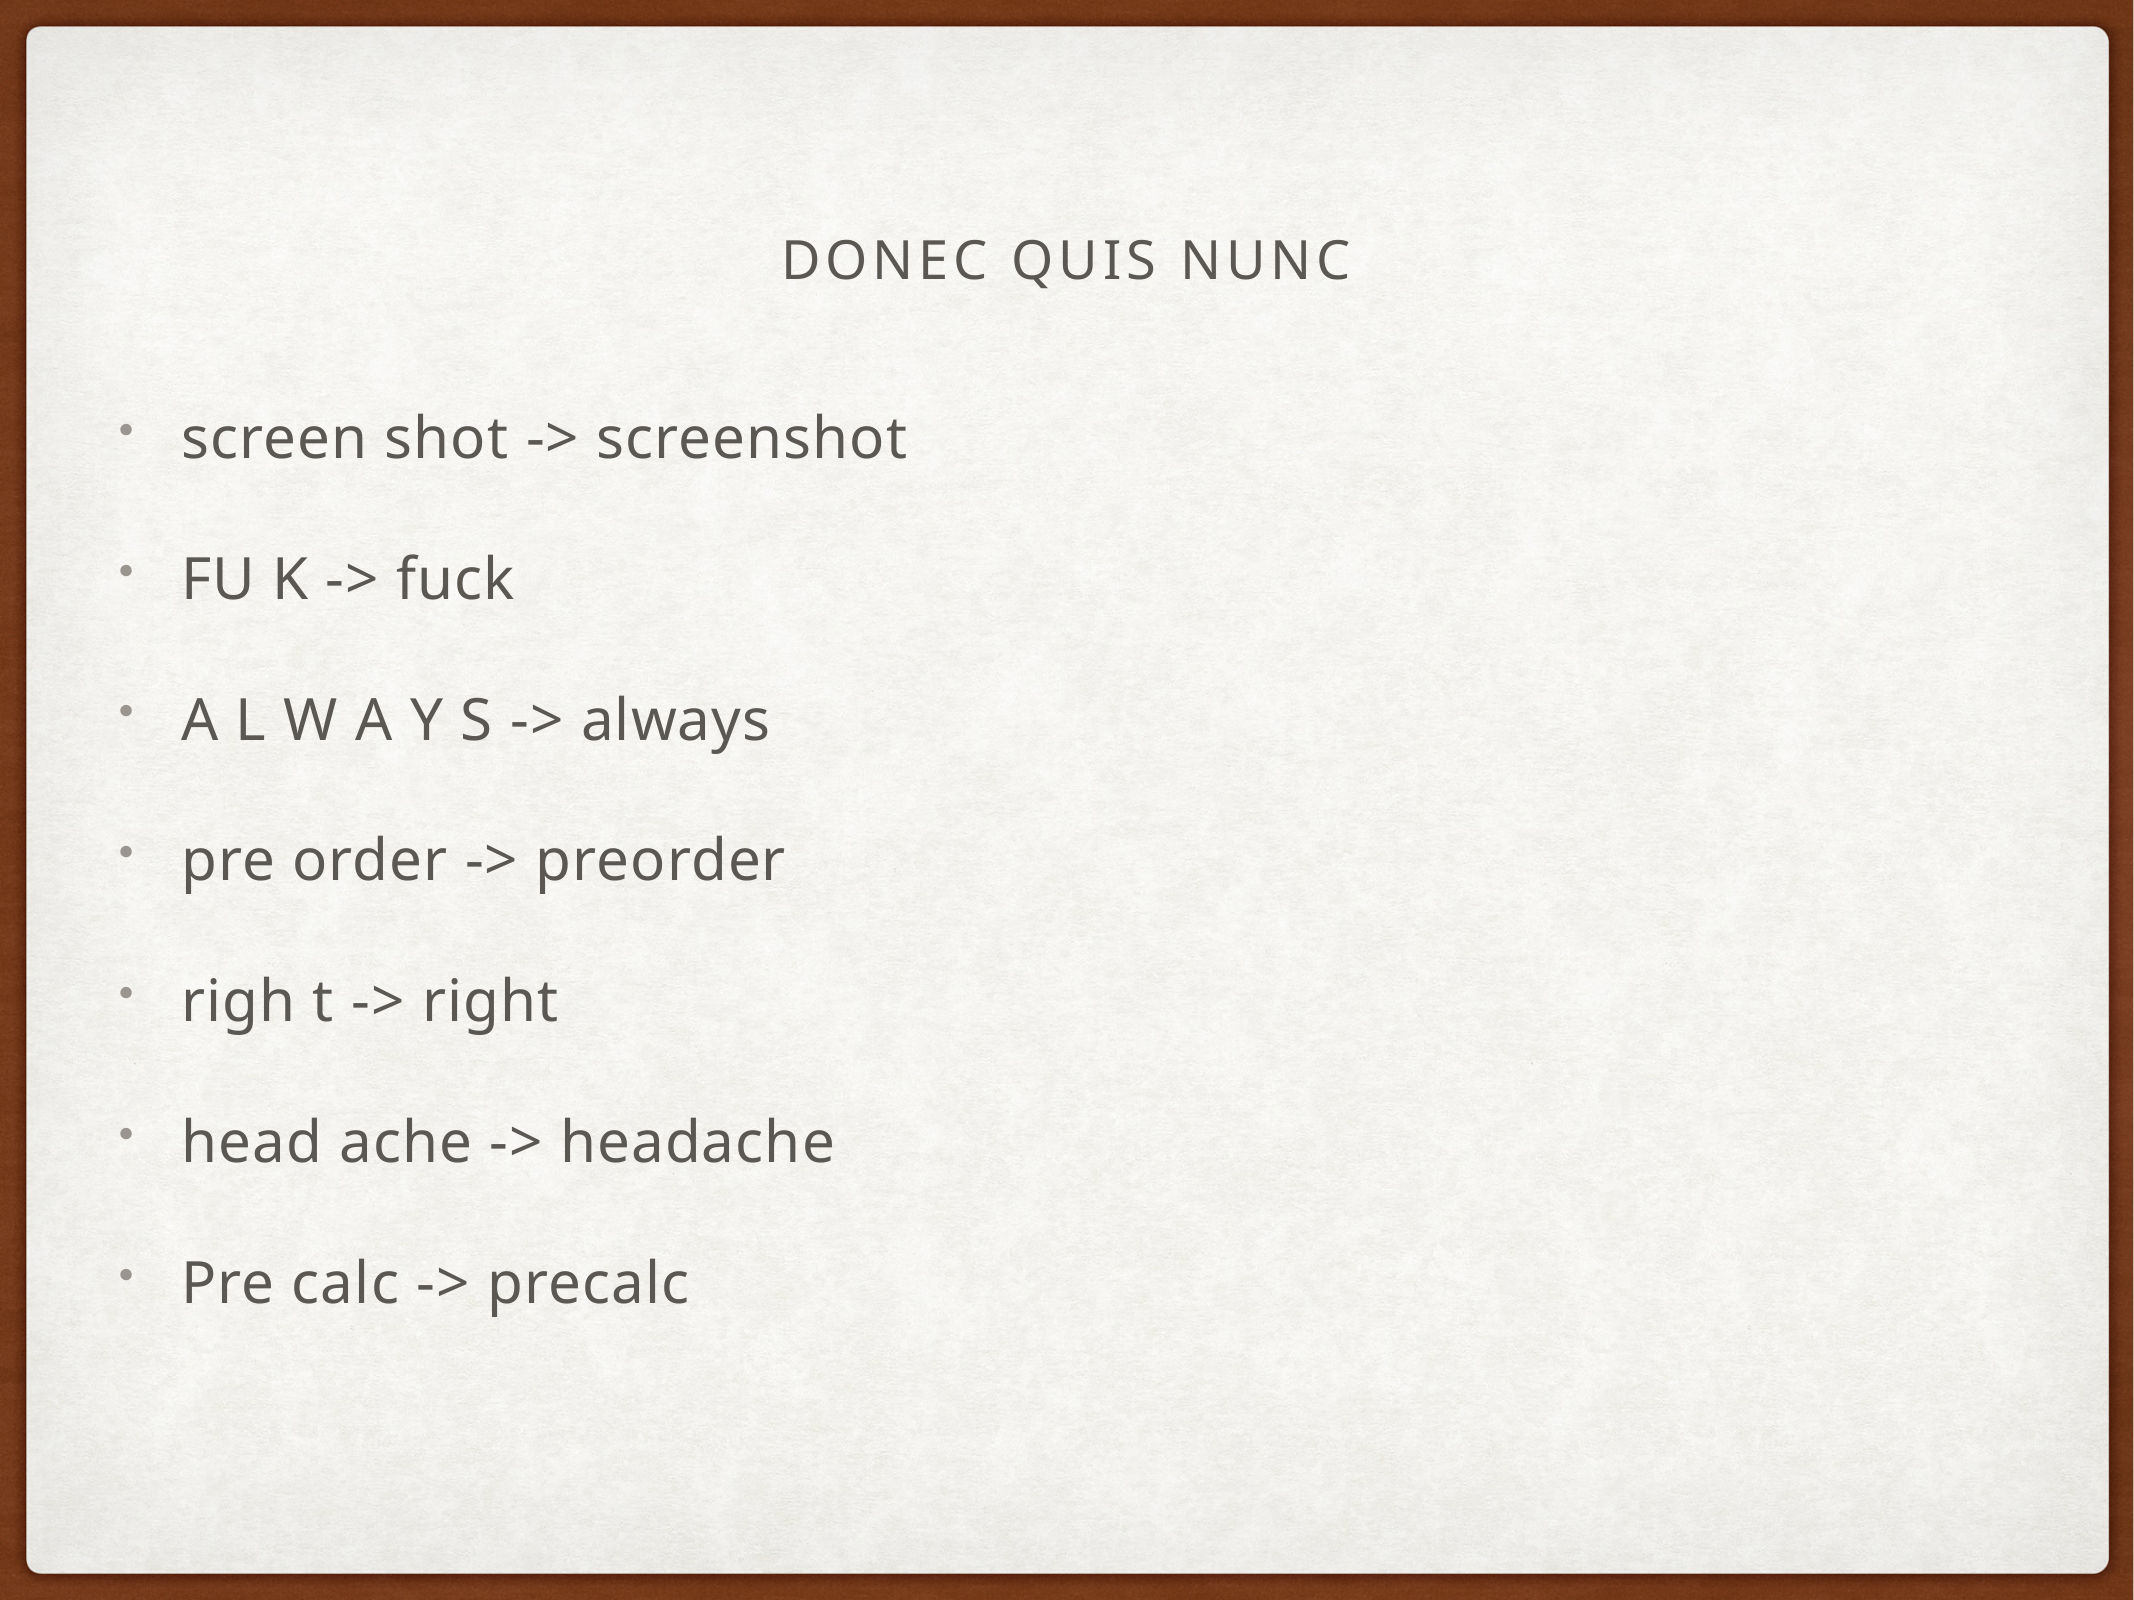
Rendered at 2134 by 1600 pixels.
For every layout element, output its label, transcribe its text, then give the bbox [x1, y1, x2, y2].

list screen shot -> screenshot FU K -> fuck A L W A Y S -> always pre order -> preorder righ t -> right head ache -> headache Pre calc -> precalc [109, 391, 2024, 1451]
picture [0, 0, 2134, 1600]
list donec quis nunc [109, 216, 2024, 306]
